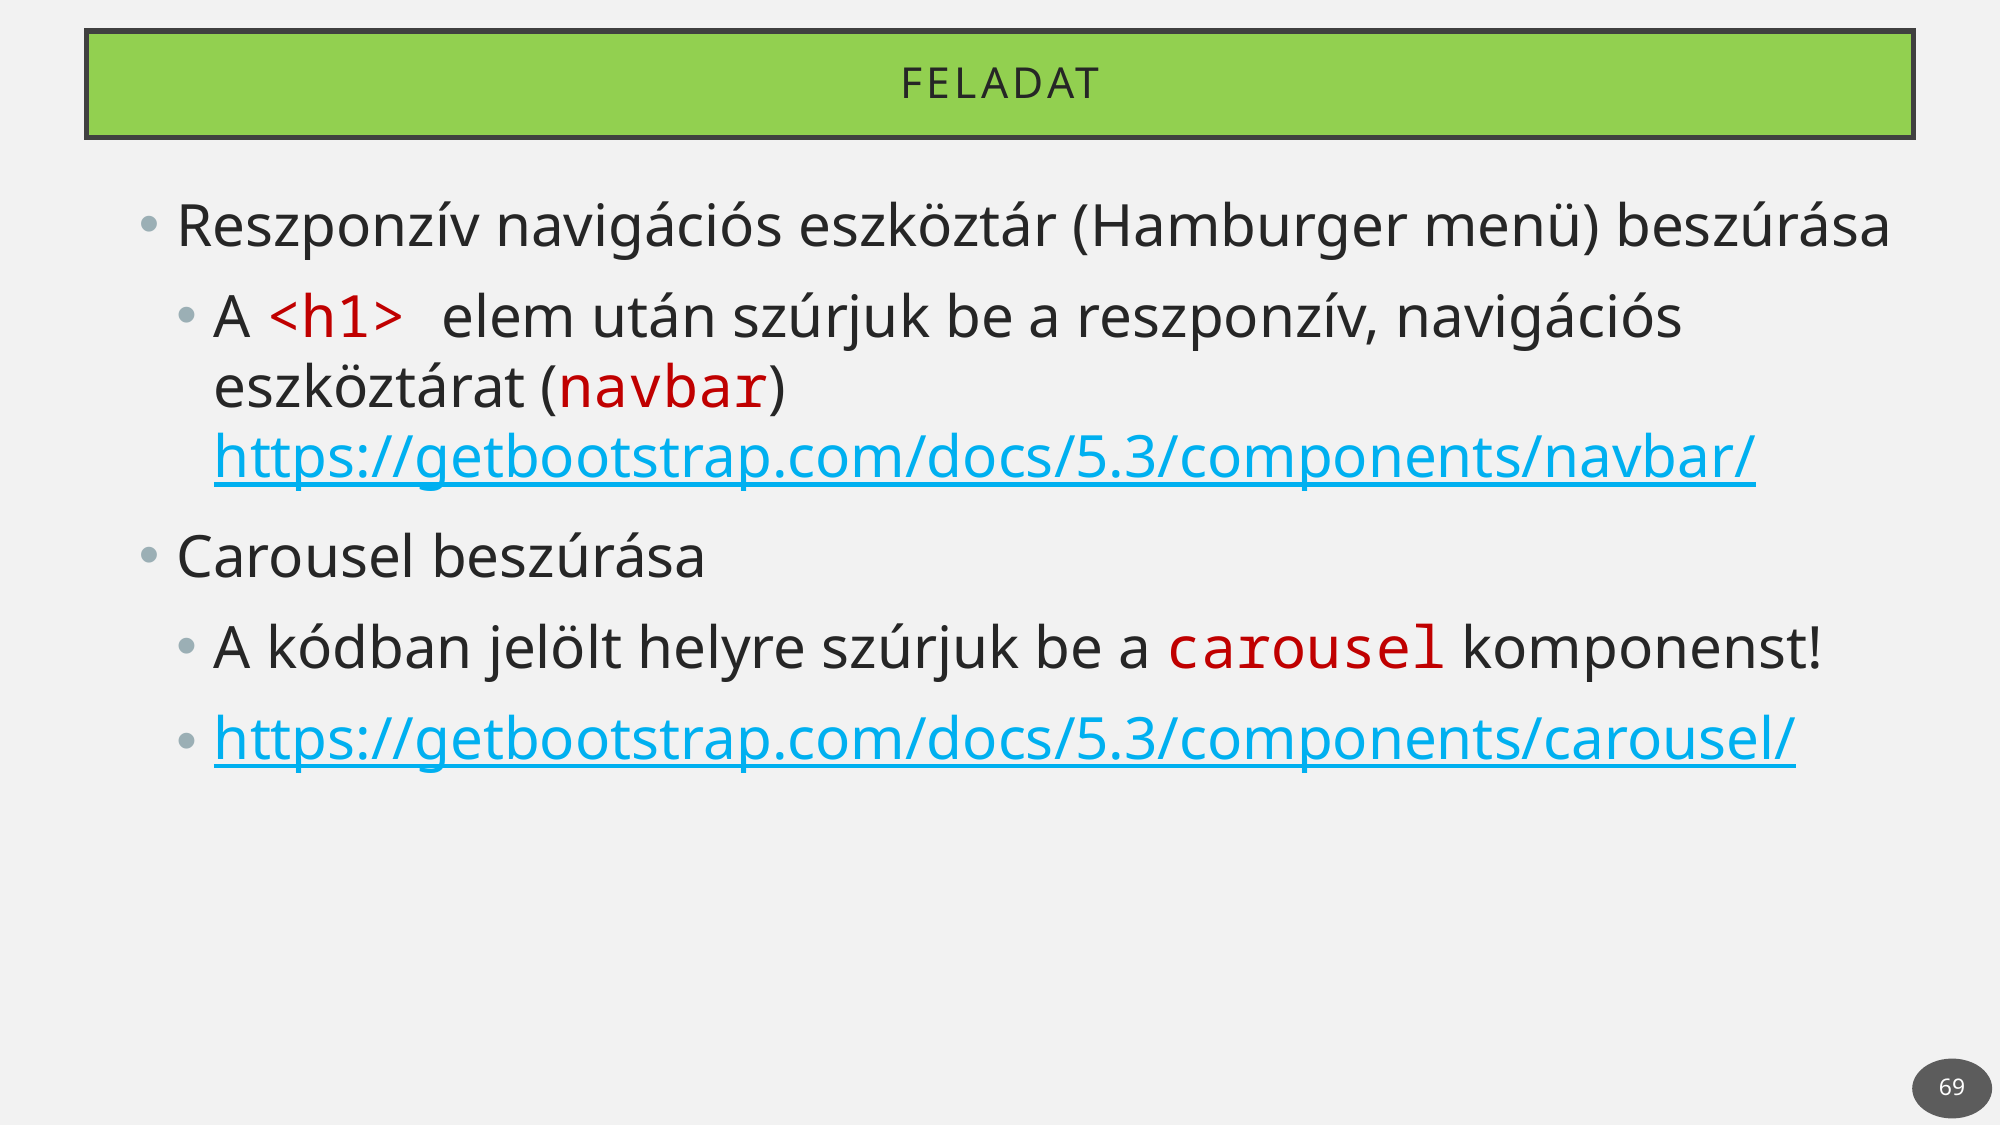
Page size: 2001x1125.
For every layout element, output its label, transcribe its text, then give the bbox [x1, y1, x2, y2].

title Feladat [84, 28, 1916, 140]
list Reszponzív navigációs eszköztár (Hamburger menü) beszúrása A <h1> elem után szúrjuk be a reszponzív, navigációs eszköztárat (navbar) https://getbootstrap.com/docs/5.3/components/navbar/ Carousel beszúrása A kódban jelölt helyre szúrjuk be a carousel komponenst! https://getbootstrap.com/docs/5.3/components/carousel/ [86, 181, 1914, 1047]
slide_number 69 [1912, 1058, 1993, 1119]
